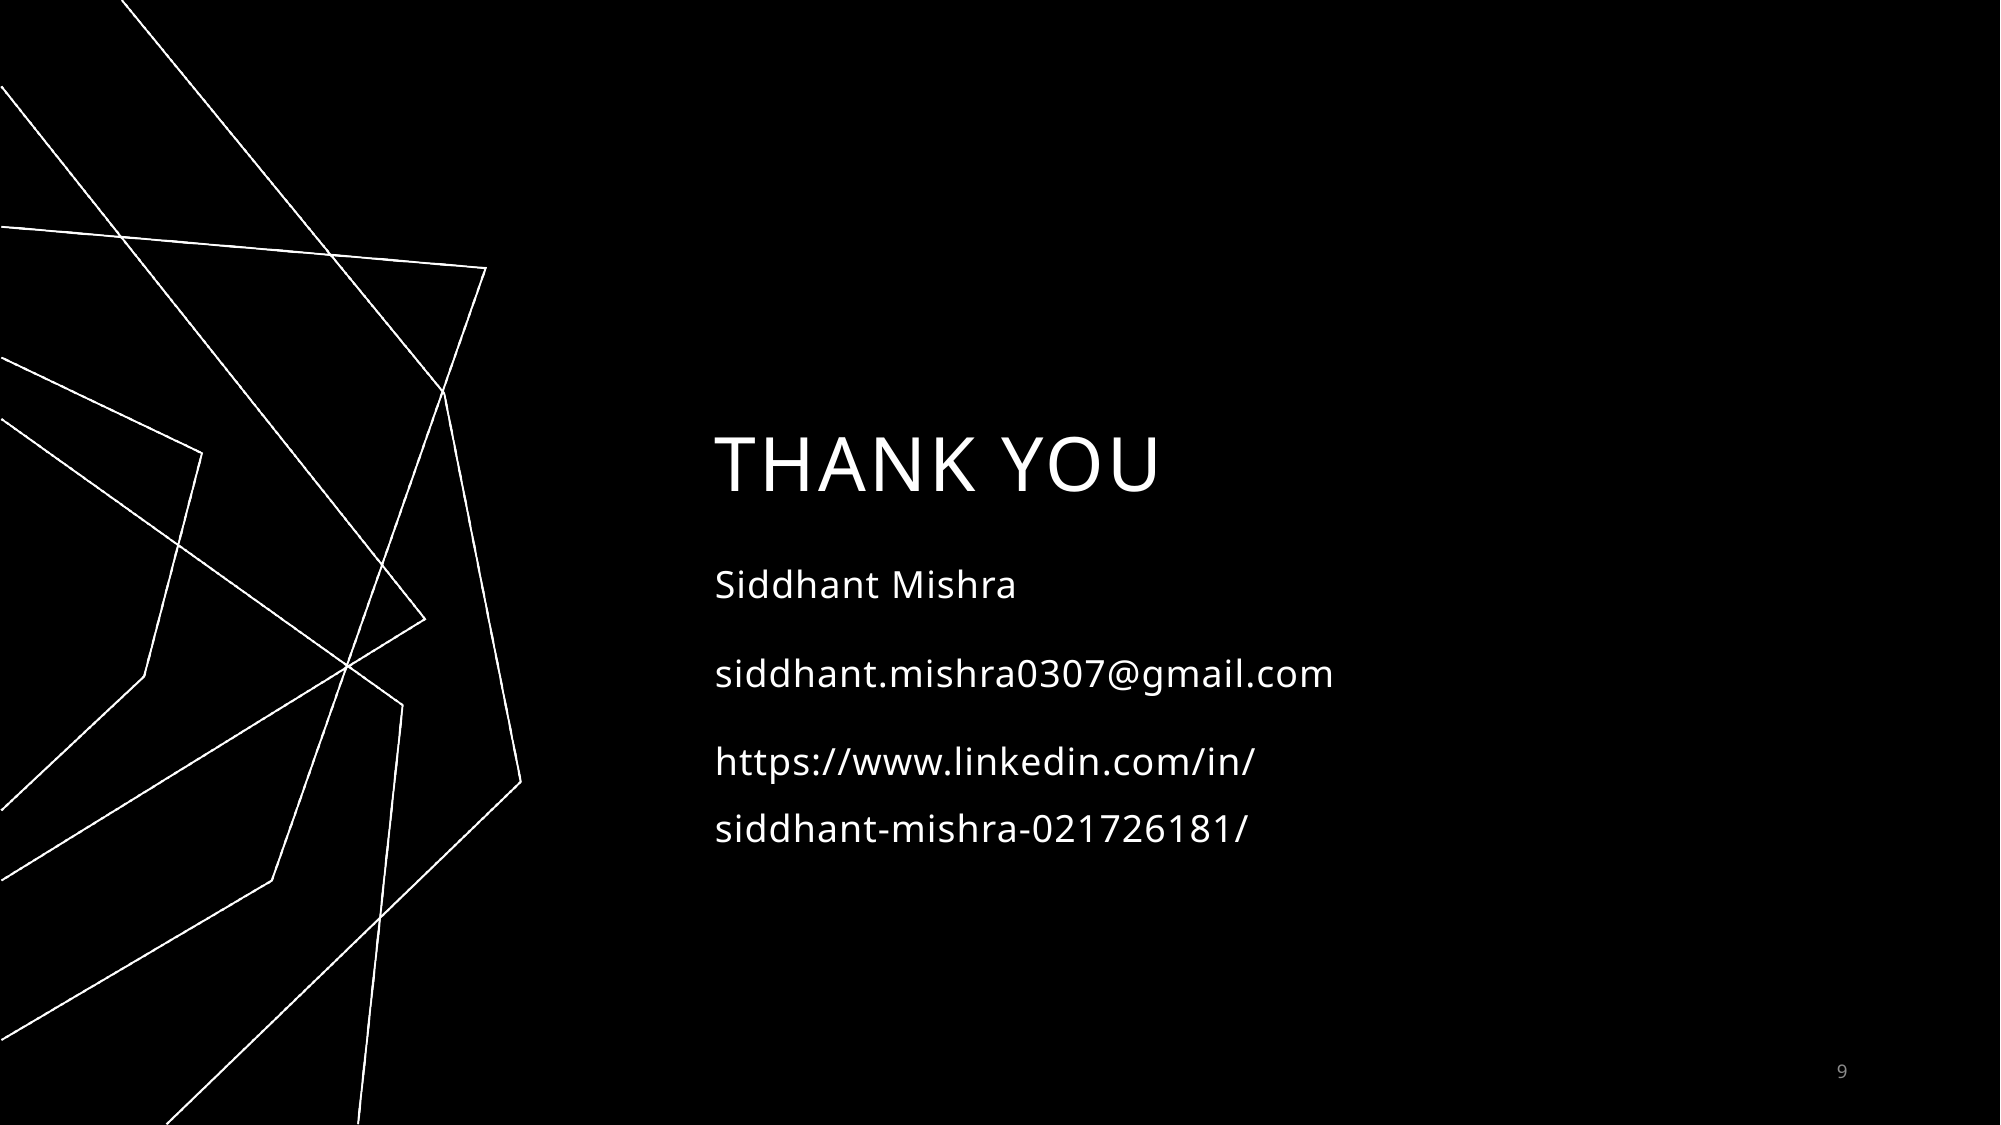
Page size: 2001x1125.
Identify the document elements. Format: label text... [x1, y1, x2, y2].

slide_number 9 [1571, 1042, 1863, 1103]
title THANK YOU [699, 265, 1386, 516]
picture [0, 0, 522, 1125]
subtitle Siddhant Mishra siddhant.mishra0307@gmail.com https://www.linkedin.com/in/siddhant-mishra-021726181/ [699, 531, 1386, 999]
